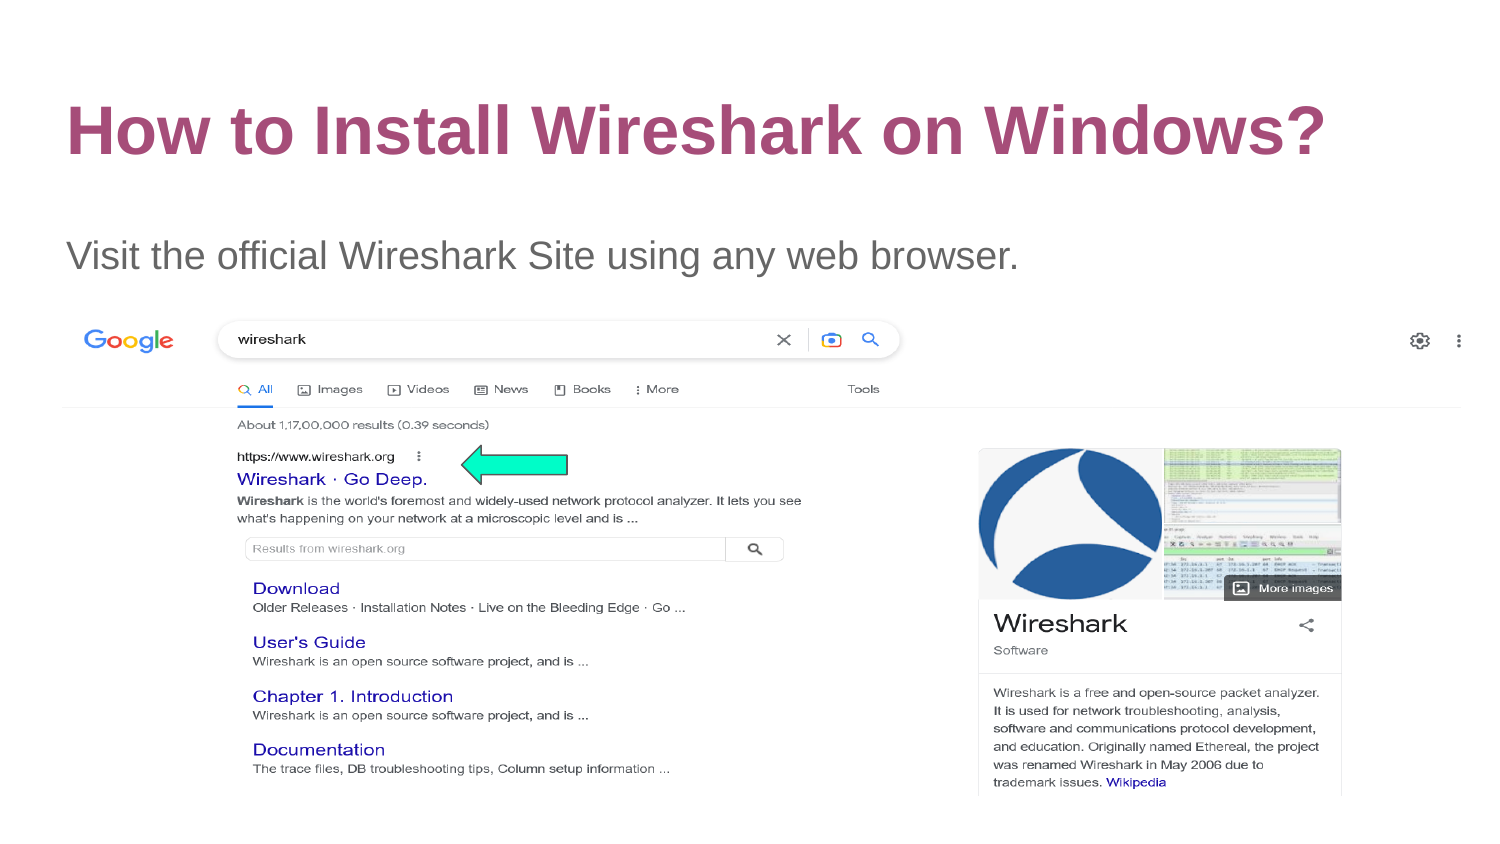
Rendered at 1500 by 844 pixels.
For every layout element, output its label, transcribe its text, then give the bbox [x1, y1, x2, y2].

subtitle Visit the official Wireshark Site using any web browser. [51, 214, 1449, 754]
picture [62, 311, 1461, 797]
title How to Install Wireshark on Windows? [51, 39, 1411, 184]
